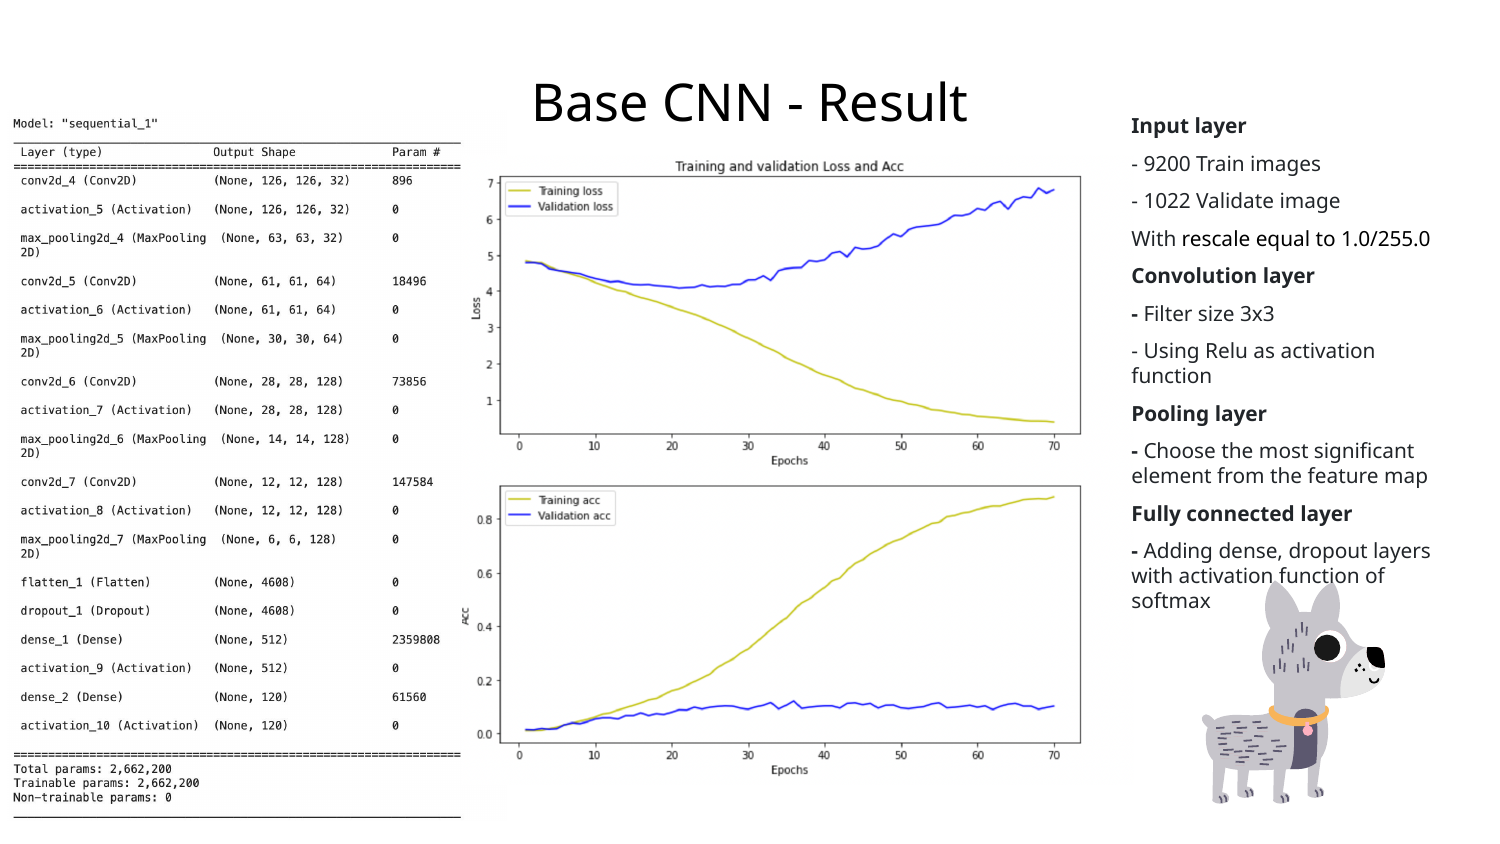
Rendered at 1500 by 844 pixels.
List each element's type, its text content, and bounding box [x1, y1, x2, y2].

text_box [1103, 83, 1486, 150]
picture [7, 109, 1135, 821]
text_box Input layer - 9200 Train images - 1022 Validate image With rescale equal to 1.0/255.0 Convolution layer - Filter size 3x3 - Using Relu as activation function Pooling layer - Choose the most significant element from the feature map Fully connected layer - Adding dense, dropout layers with activation function of softmax [1116, 97, 1476, 628]
title Base CNN - Result [118, 68, 1382, 144]
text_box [1197, 580, 1388, 804]
